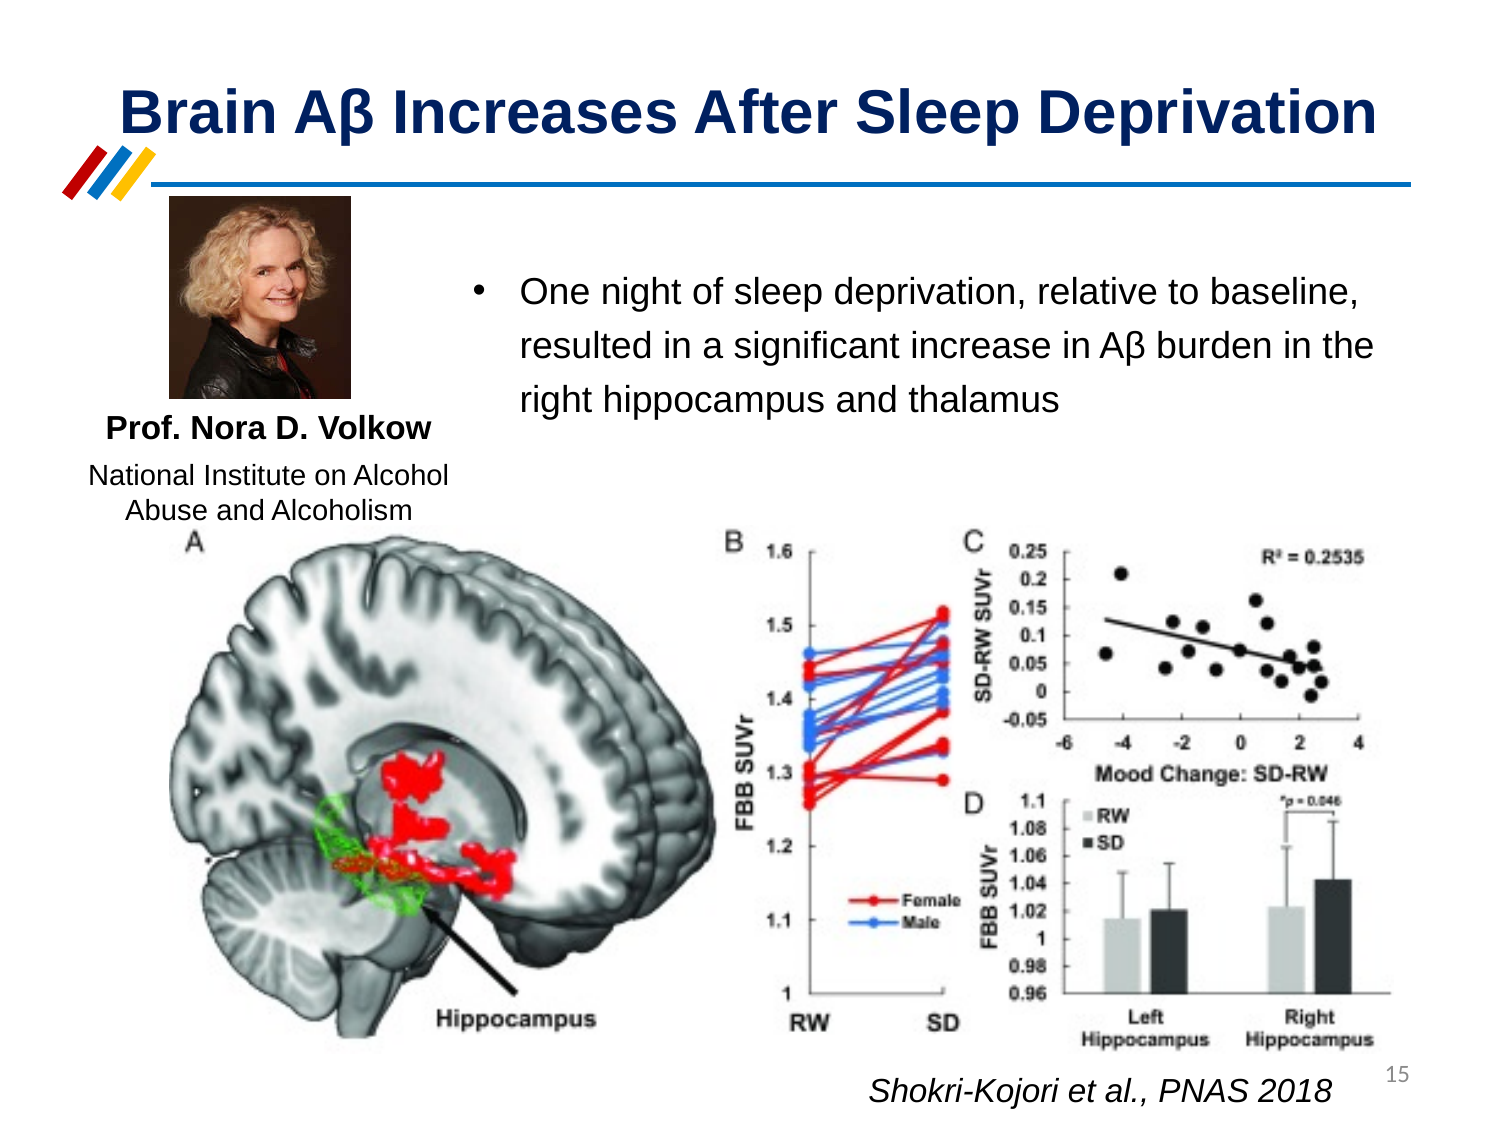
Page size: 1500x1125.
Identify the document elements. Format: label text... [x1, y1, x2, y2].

text_box National Institute on Alcohol Abuse and Alcoholism [41, 449, 497, 534]
text_box Shokri-Kojori et al., PNAS 2018 [794, 1062, 1408, 1117]
text_box One night of sleep deprivation, relative to baseline, resulted in a significant increase in Aβ burden in the right hippocampus and thalamus [458, 250, 1465, 427]
slide_number 15 [1393, 1042, 1425, 1103]
picture [168, 196, 351, 400]
title Brain Aβ Increases After Sleep Deprivation [75, 30, 1425, 186]
picture [168, 524, 1394, 1054]
text_box Prof. Nora D. Volkow [90, 398, 447, 449]
